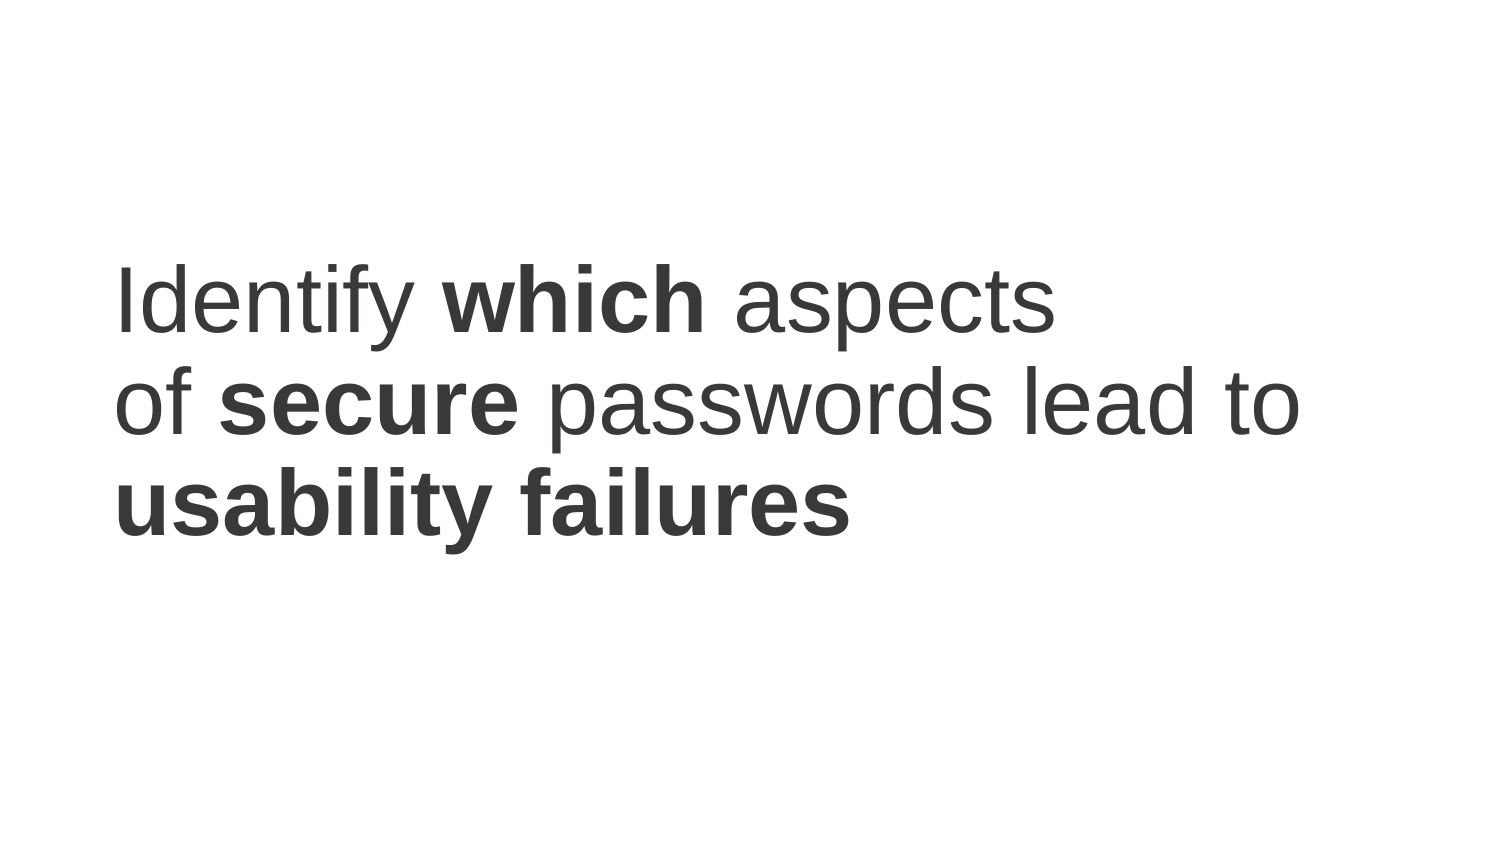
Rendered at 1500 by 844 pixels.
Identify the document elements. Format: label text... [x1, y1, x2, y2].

title Identify which aspects of secure passwords lead to usability failures [102, 210, 1397, 562]
